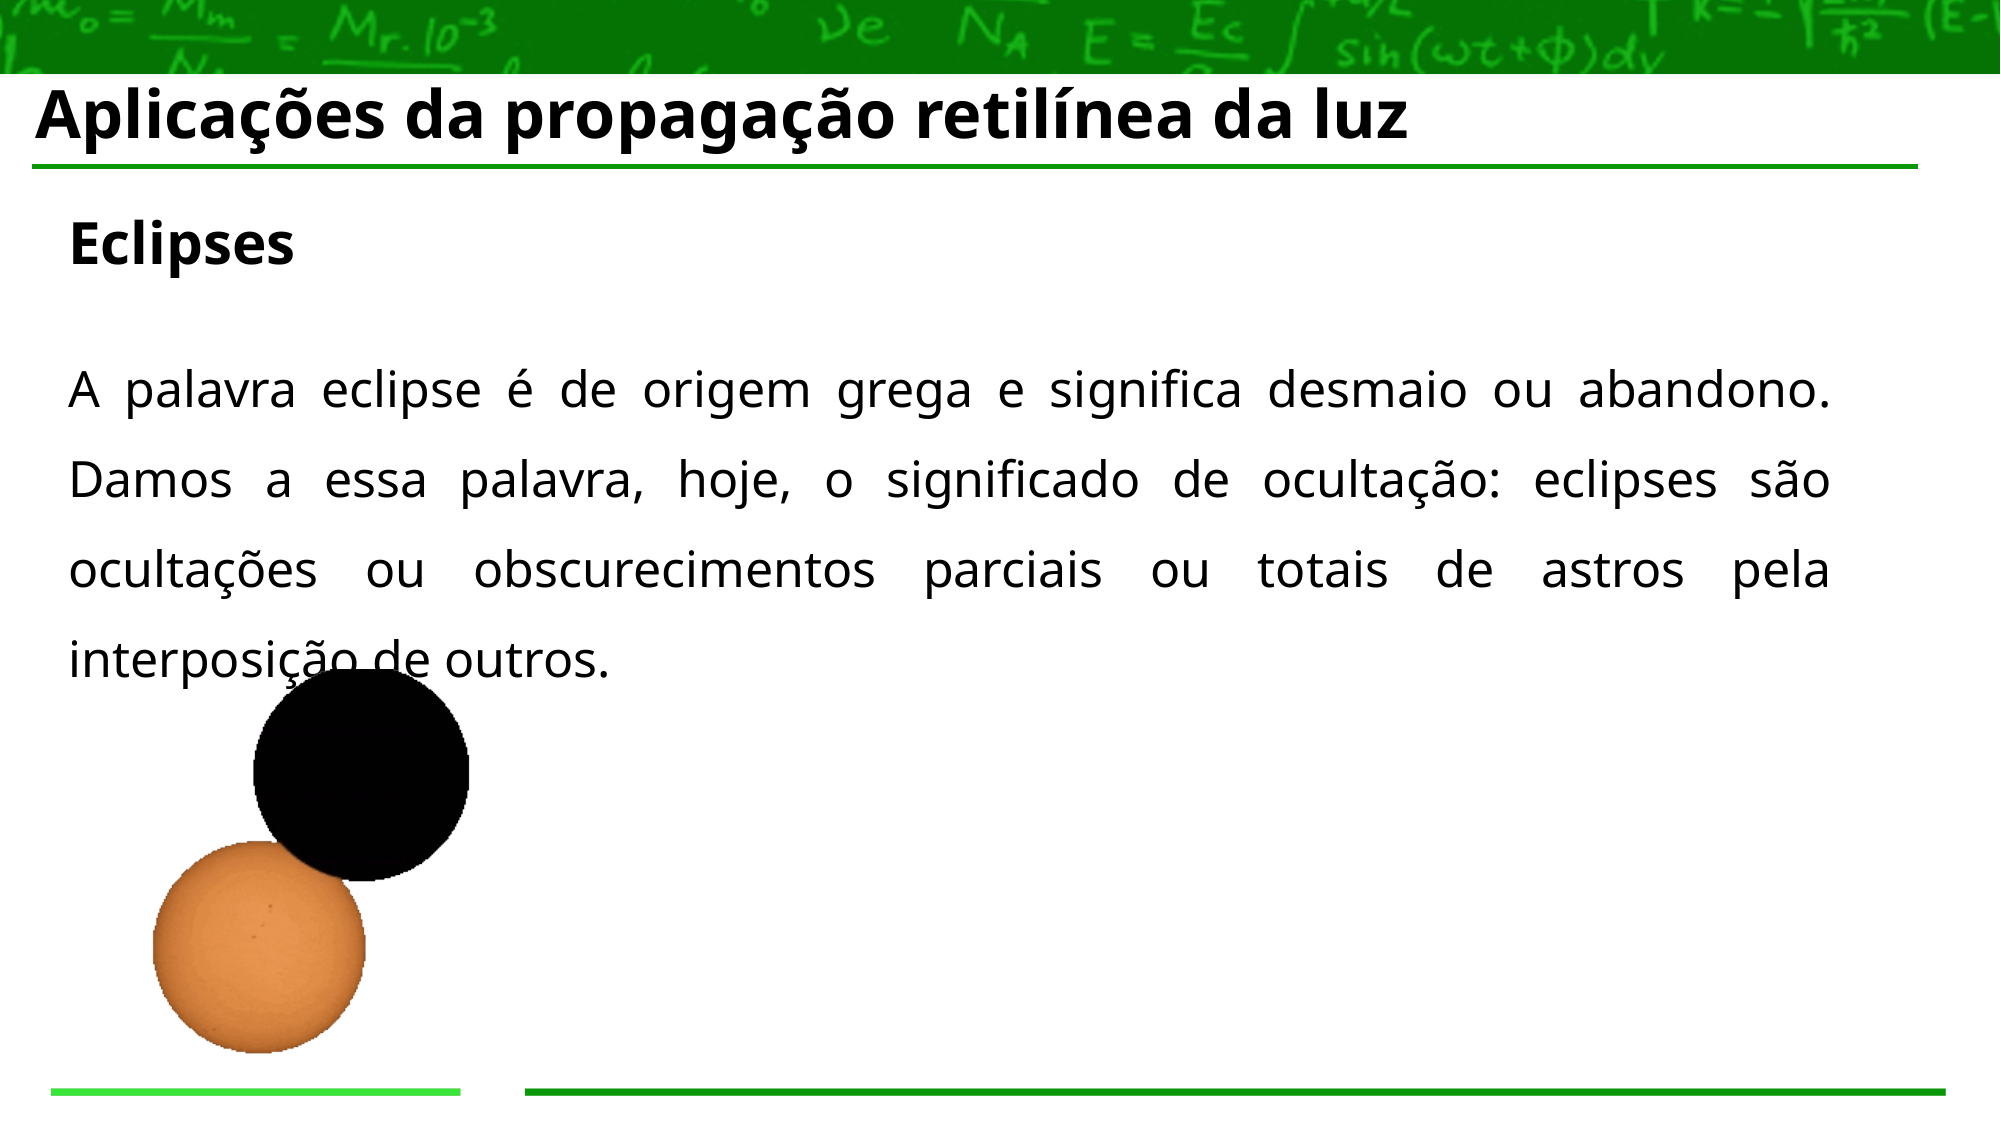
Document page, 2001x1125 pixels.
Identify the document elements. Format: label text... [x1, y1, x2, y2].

text_box A palavra eclipse é de origem grega e significa desmaio ou abandono. Damos a essa palavra, hoje, o significado de ocultação: eclipses são ocultações ou obscurecimentos parciais ou totais de astros pela interposição de outros. [53, 320, 1848, 695]
picture [0, 0, 2000, 1125]
text_box Eclipses [53, 199, 396, 285]
text_box Aplicações da propagação retilínea da luz [15, 50, 1500, 174]
